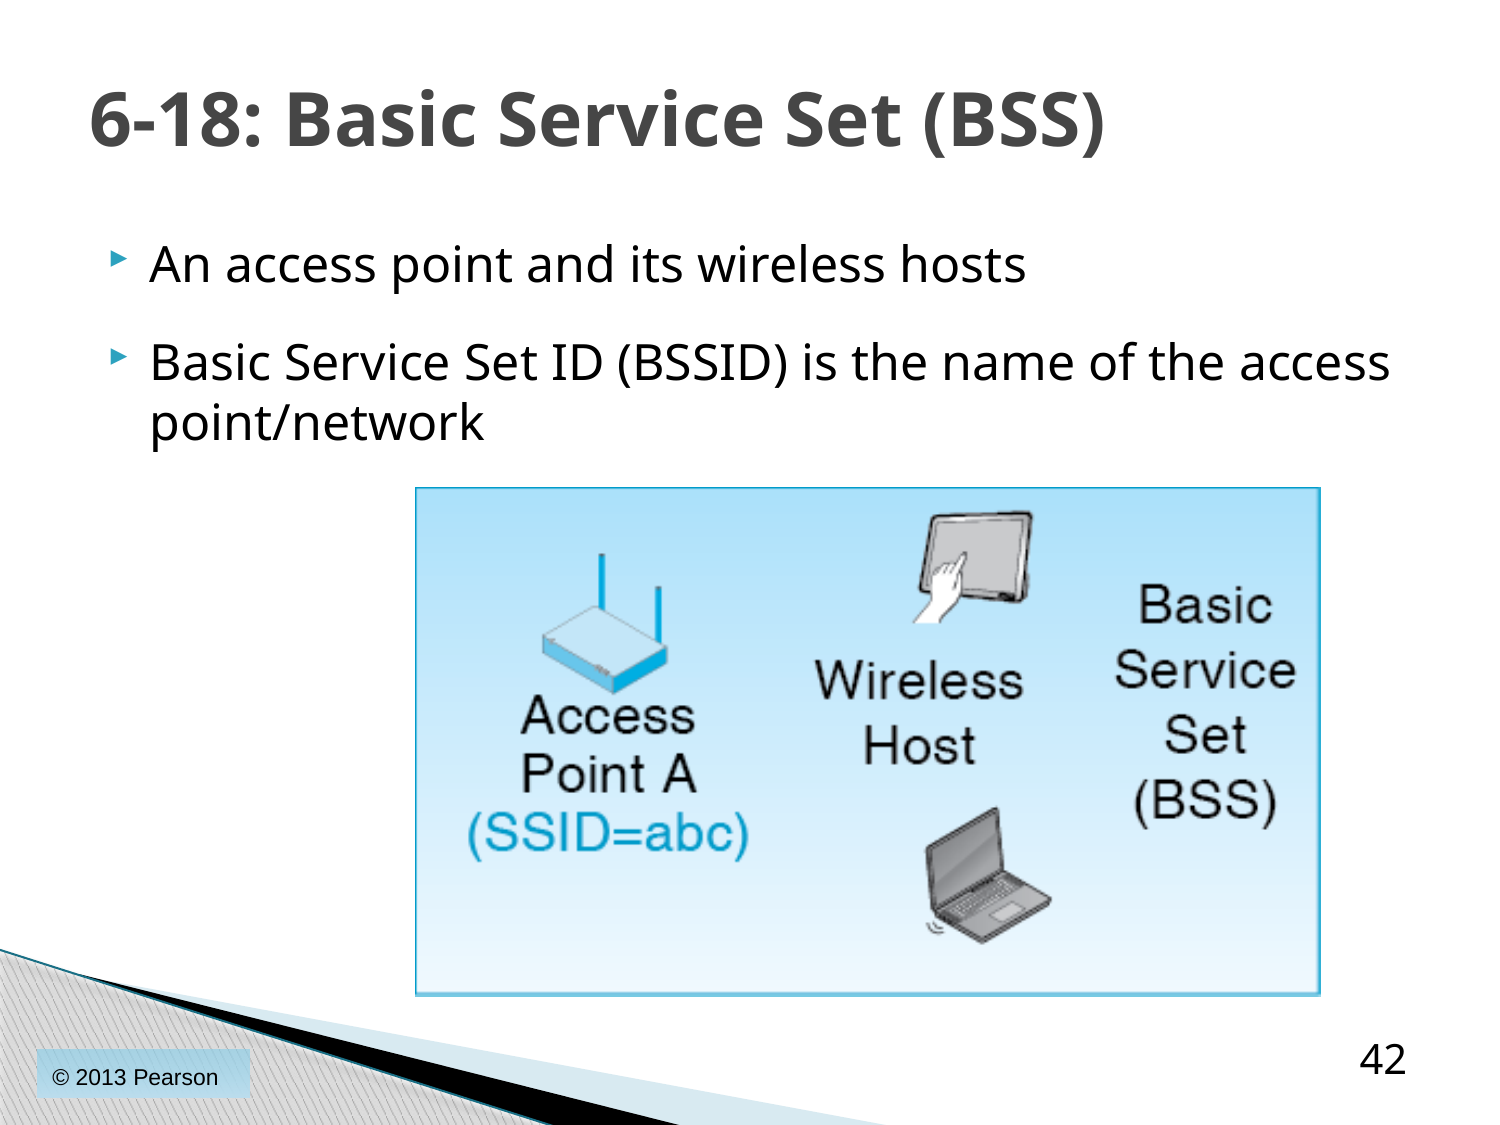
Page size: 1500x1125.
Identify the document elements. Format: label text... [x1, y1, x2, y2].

picture [414, 487, 1321, 997]
slide_number 42 [1287, 1037, 1423, 1098]
footer © 2013 Pearson [37, 1050, 250, 1098]
list An access point and its wireless hosts Basic Service Set ID (BSSID) is the name of the access point/network [74, 224, 1426, 986]
title 6-18: Basic Service Set (BSS) [75, 45, 1425, 188]
